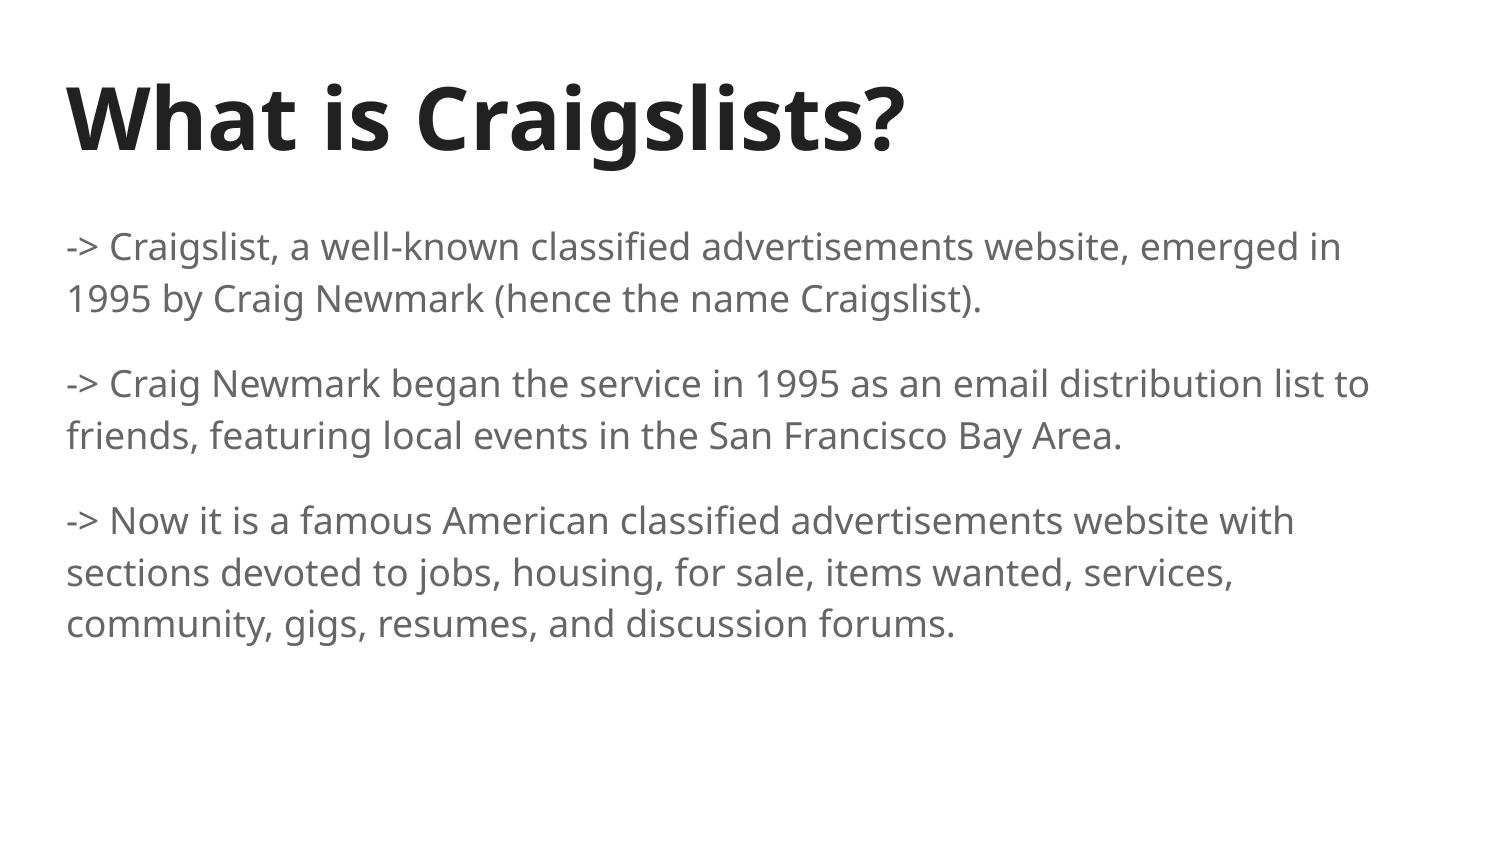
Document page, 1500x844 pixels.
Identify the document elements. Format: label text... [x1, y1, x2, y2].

title What is Craigslists? [51, 48, 1449, 180]
list -> Craigslist, a well-known classified advertisements website, emerged in 1995 by Craig Newmark (hence the name Craigslist). -> Craig Newmark began the service in 1995 as an email distribution list to friends, featuring local events in the San Francisco Bay Area. -> Now it is a famous American classified advertisements website with sections devoted to jobs, housing, for sale, items wanted, services, community, gigs, resumes, and discussion forums. [51, 201, 1449, 750]
